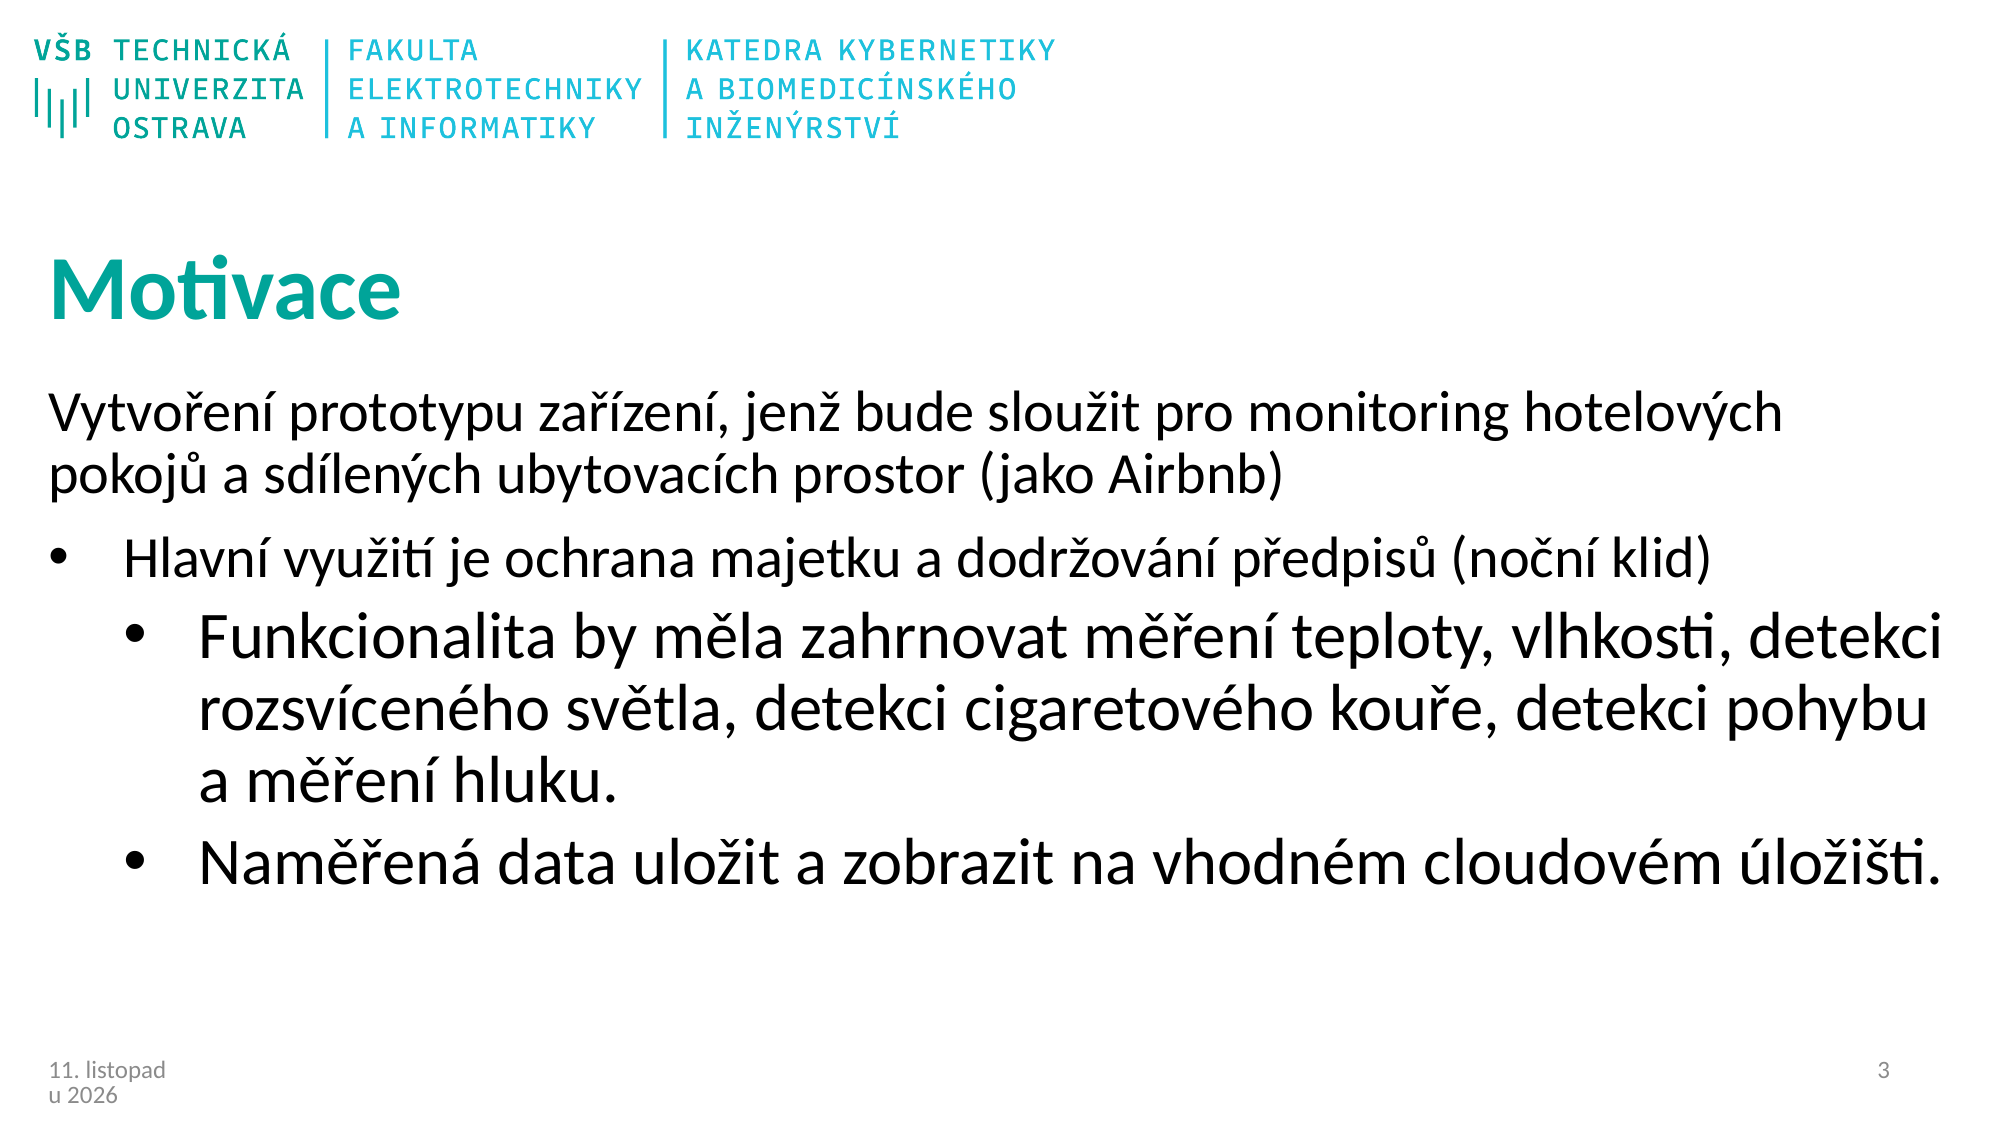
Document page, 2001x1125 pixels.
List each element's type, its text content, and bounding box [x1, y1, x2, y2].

slide_number 2 [1862, 1042, 1963, 1094]
title Motivace [33, 172, 1969, 347]
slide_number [33, 1042, 186, 1094]
list Vytvoření prototypu zařízení, jenž bude sloužit pro monitoring hotelových pokojů a sdílených ubytovacích prostor (jako Airbnb) Hlavní využití je ochrana majetku a dodržování předpisů (noční klid) Funkcionalita by měla zahrnovat měření teploty, vlhkosti, detekci rozsvíceného světla, detekci cigaretového kouře, detekci pohybu a měření hluku. Naměřená data uložit a zobrazit na vhodném cloudovém úložišti. [33, 373, 1969, 1015]
picture [33, 32, 1055, 139]
